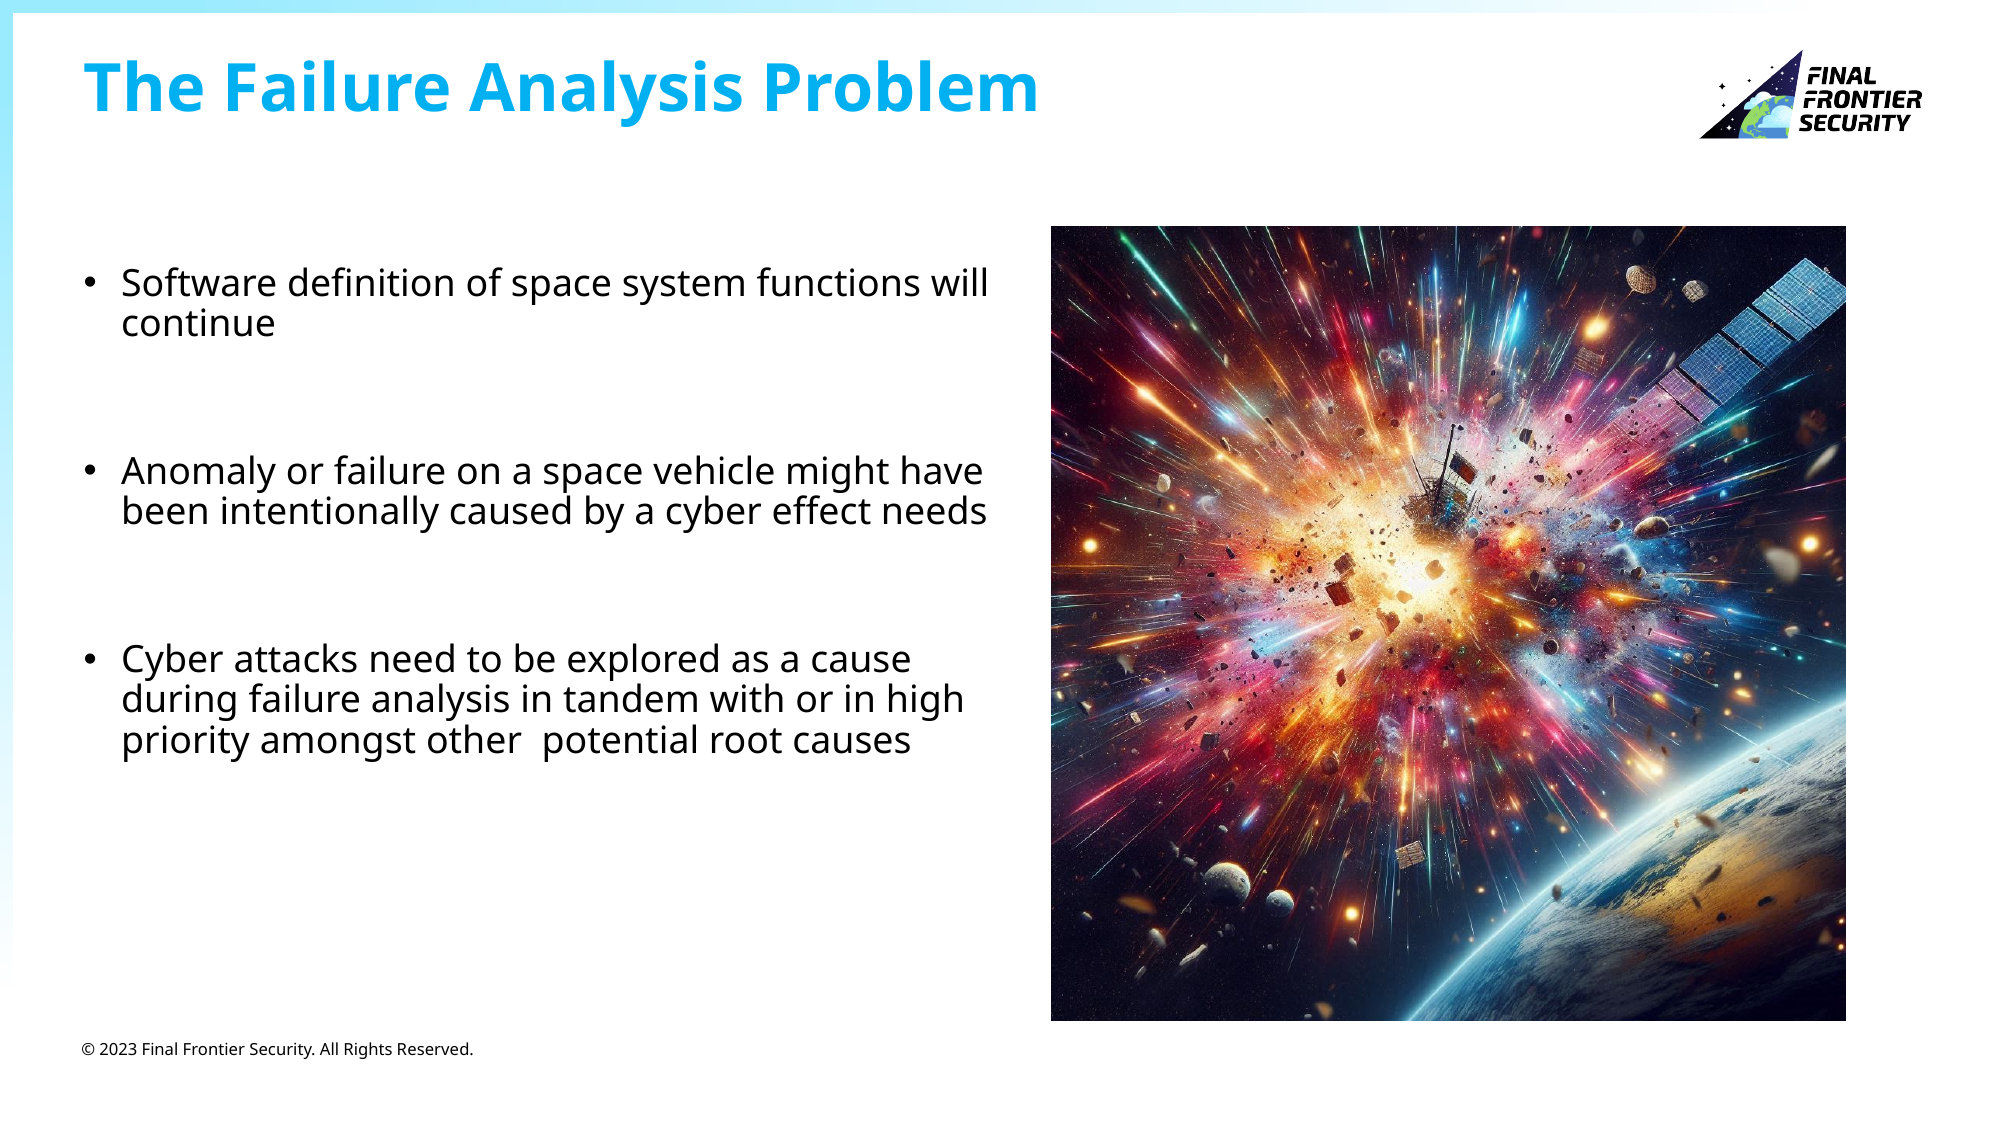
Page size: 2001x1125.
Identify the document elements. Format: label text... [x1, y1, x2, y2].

title The Failure Analysis Problem [83, 54, 1602, 220]
picture [1051, 226, 1846, 1021]
list Software definition of space system functions will continue Anomaly or failure on a space vehicle might have been intentionally caused by a cyber effect needs Cyber attacks need to be explored as a cause during failure analysis in tandem with or in high priority amongst other potential root causes [83, 263, 1000, 1021]
picture [1690, 40, 1931, 148]
